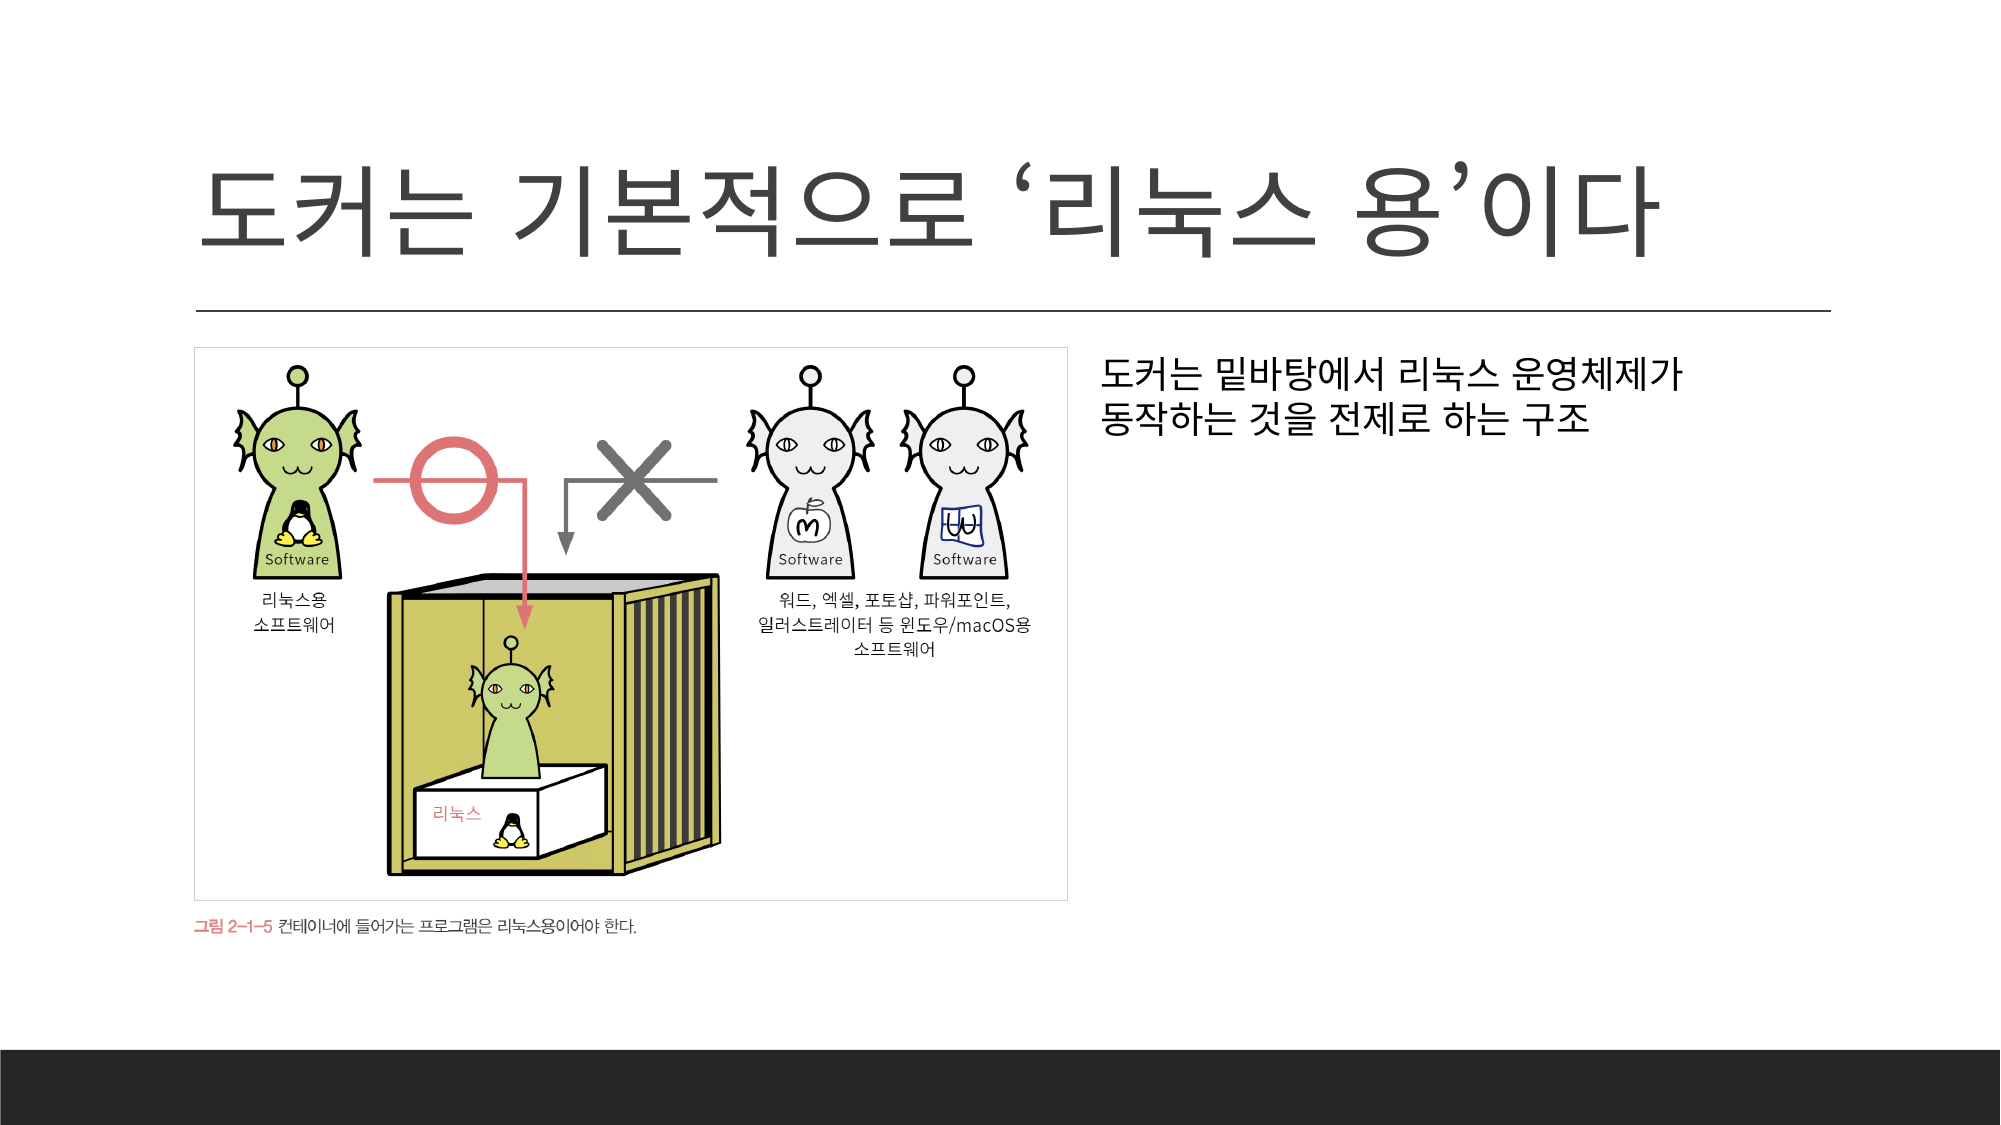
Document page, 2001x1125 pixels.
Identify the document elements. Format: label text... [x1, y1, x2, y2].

text_box 도커는 밑바탕에서 리눅스 운영체제가 동작하는 것을 전제로 하는 구조 [1097, 343, 1820, 448]
title 도커는 기본적으로 ‘리눅스 용’이다 [180, 47, 1830, 285]
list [171, 330, 1087, 949]
